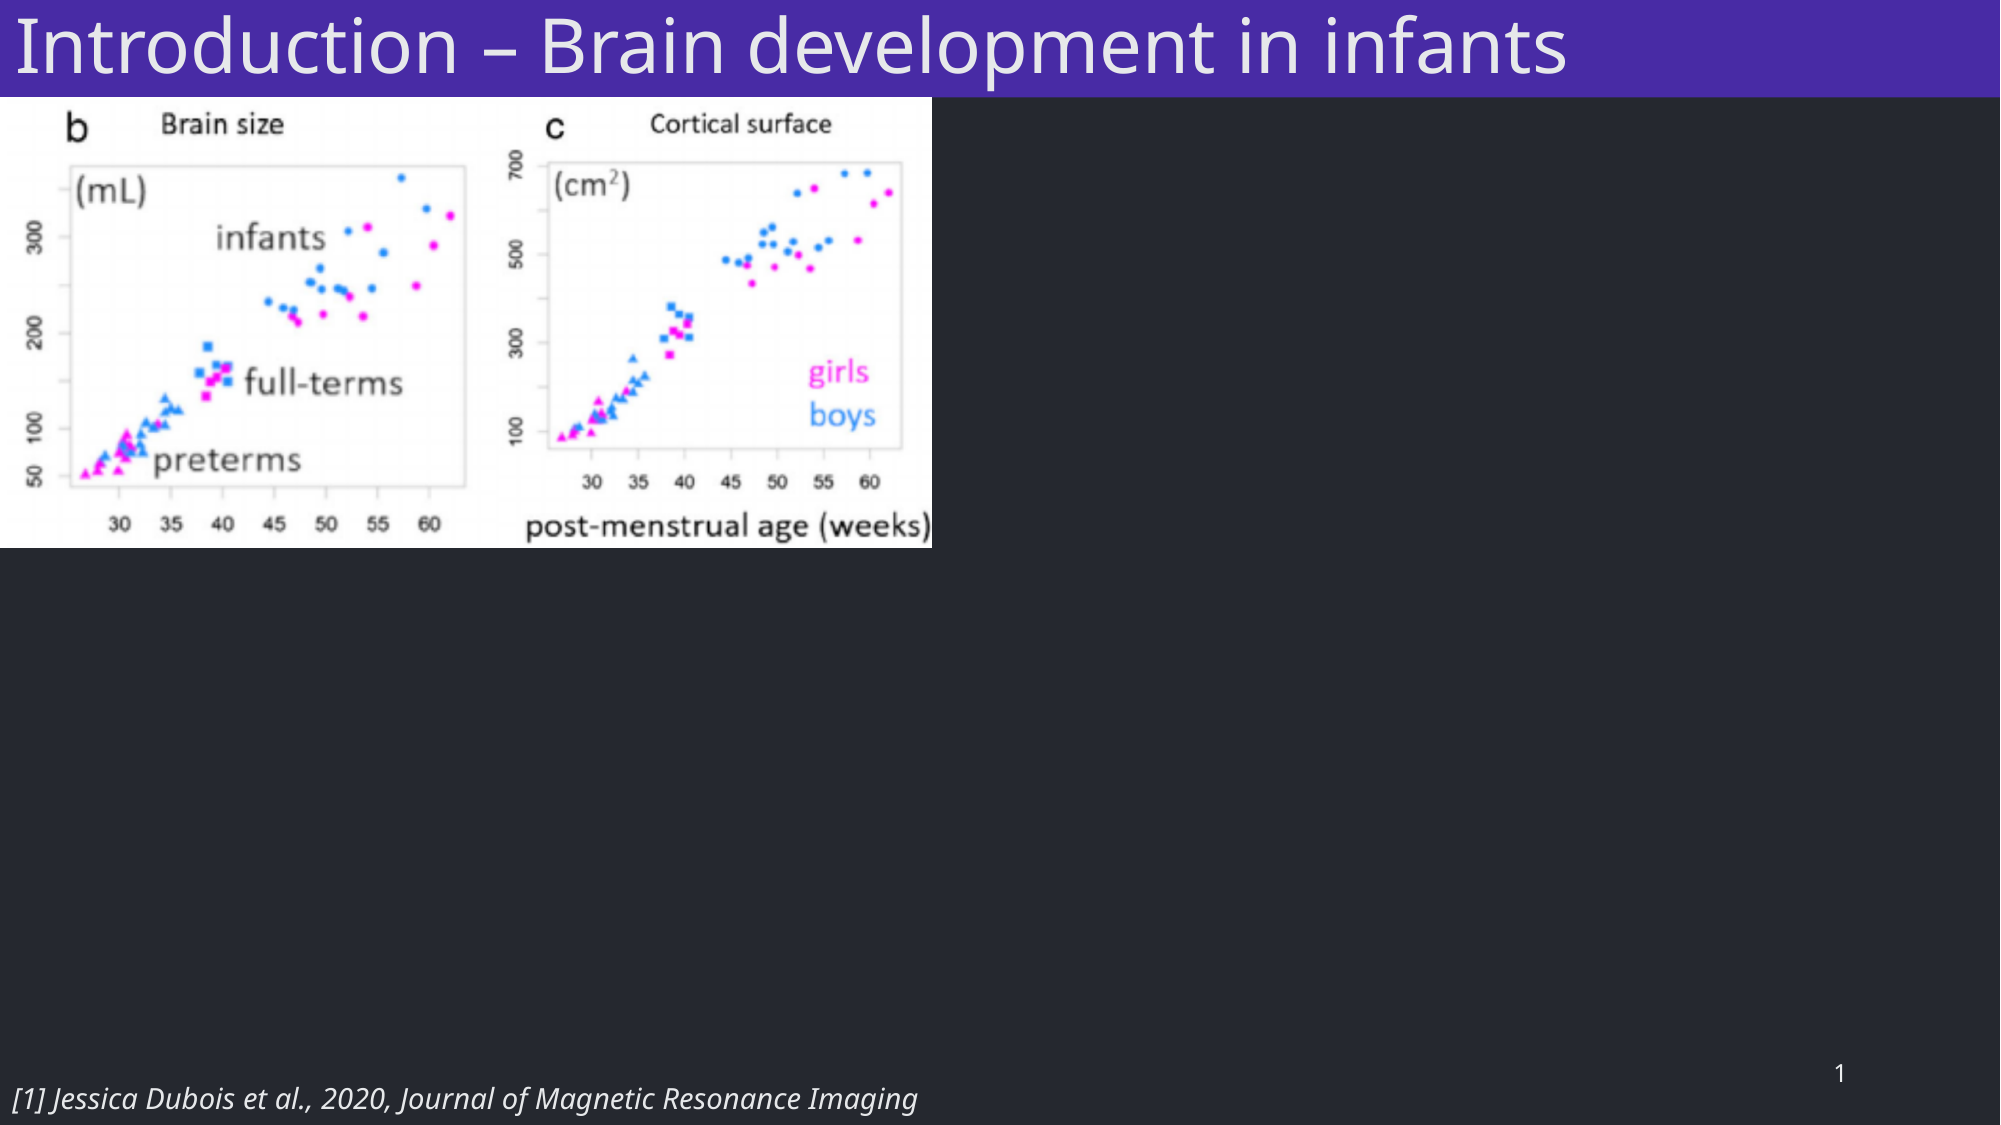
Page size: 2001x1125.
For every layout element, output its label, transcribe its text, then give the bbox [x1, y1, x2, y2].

picture [0, 96, 932, 548]
text_box [1] Jessica Dubois et al., 2020, Journal of Magnetic Resonance Imaging [0, 1064, 1239, 1125]
slide_number 1 [1412, 1042, 1863, 1103]
title Introduction – Brain development in infants [0, 0, 2000, 98]
